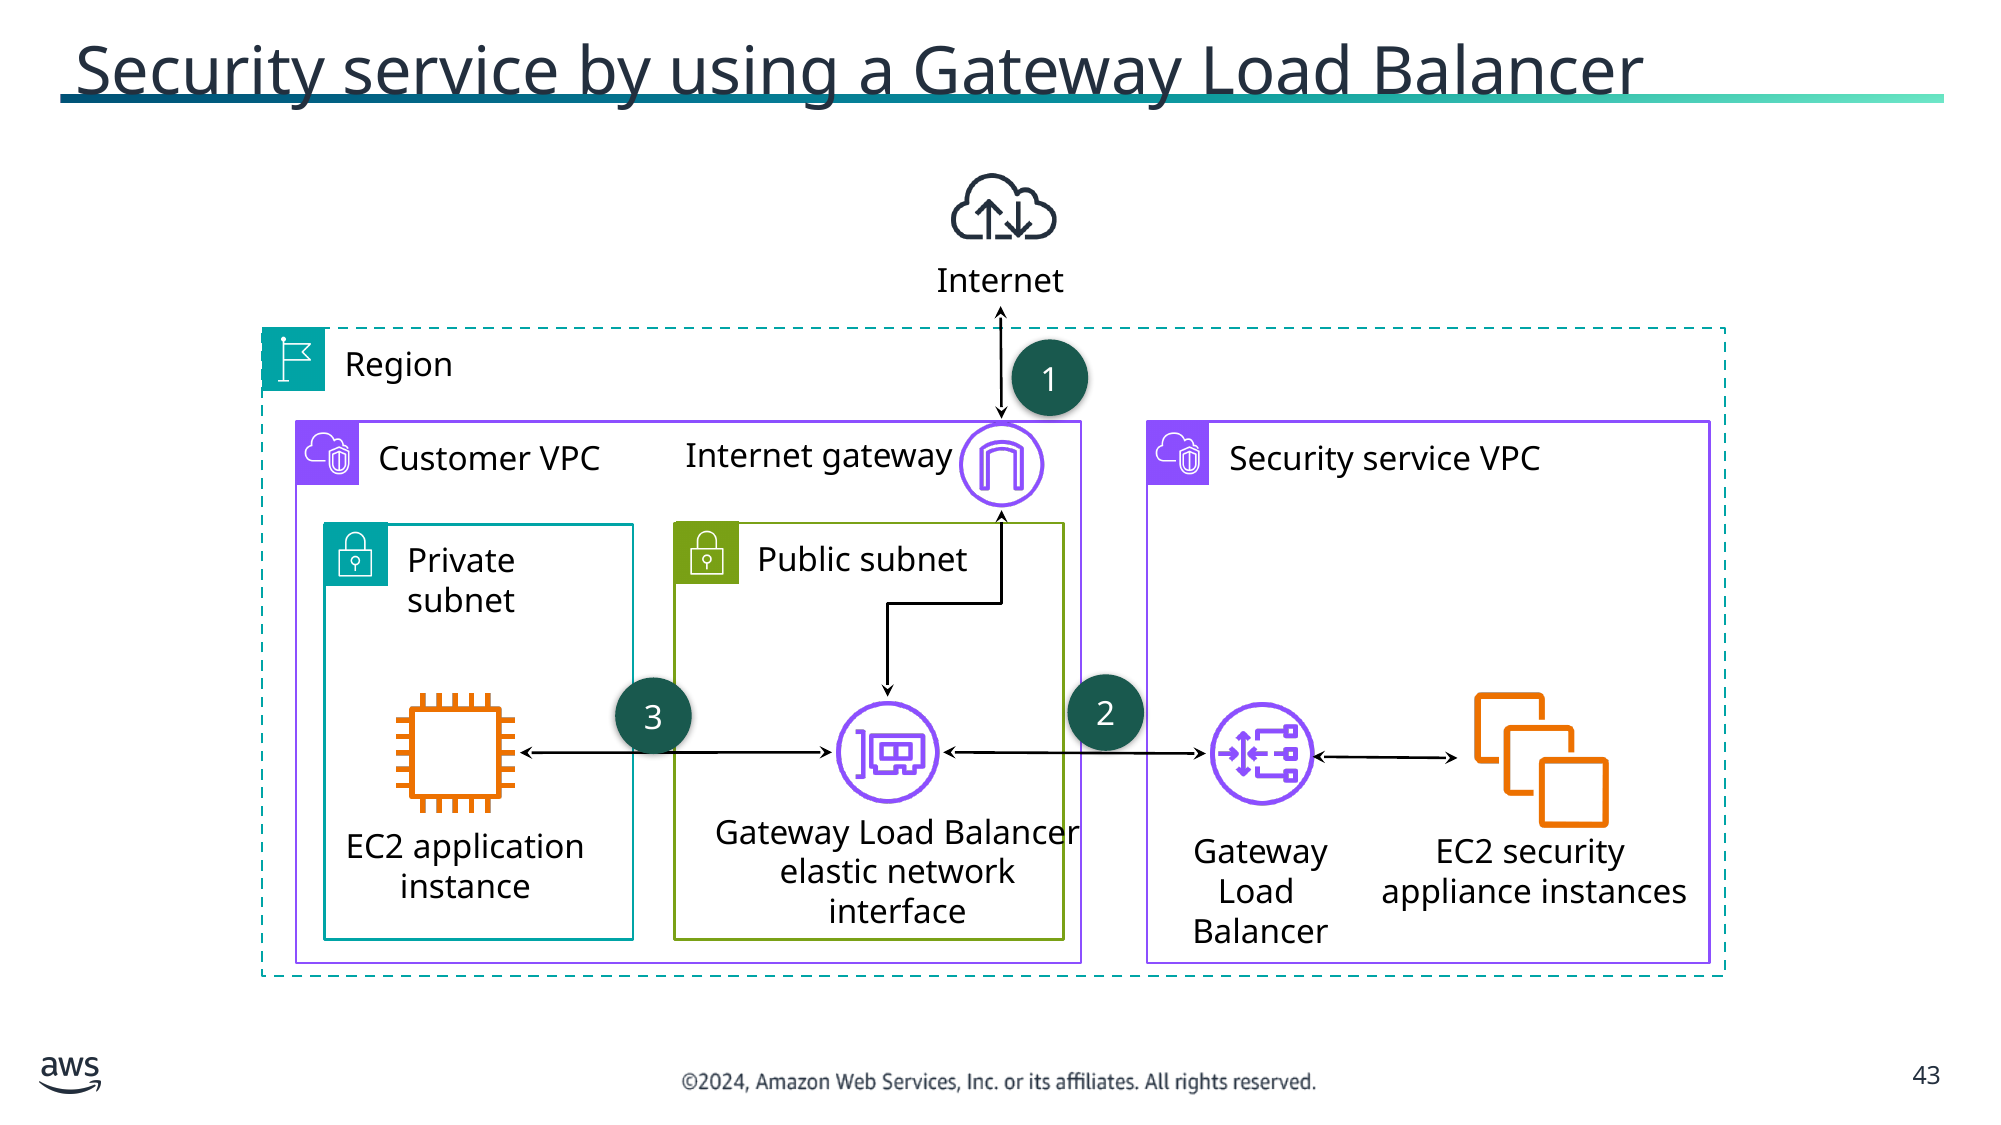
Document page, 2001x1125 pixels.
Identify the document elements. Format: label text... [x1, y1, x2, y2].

picture [39, 1057, 101, 1094]
slide_number ‹#› [1861, 1057, 1941, 1095]
picture [714, 94, 1944, 103]
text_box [210, 149, 1790, 977]
title Security service by using a Gateway Load Balancer [60, 49, 1941, 97]
picture [695, 97, 707, 101]
picture [621, 1061, 1378, 1105]
